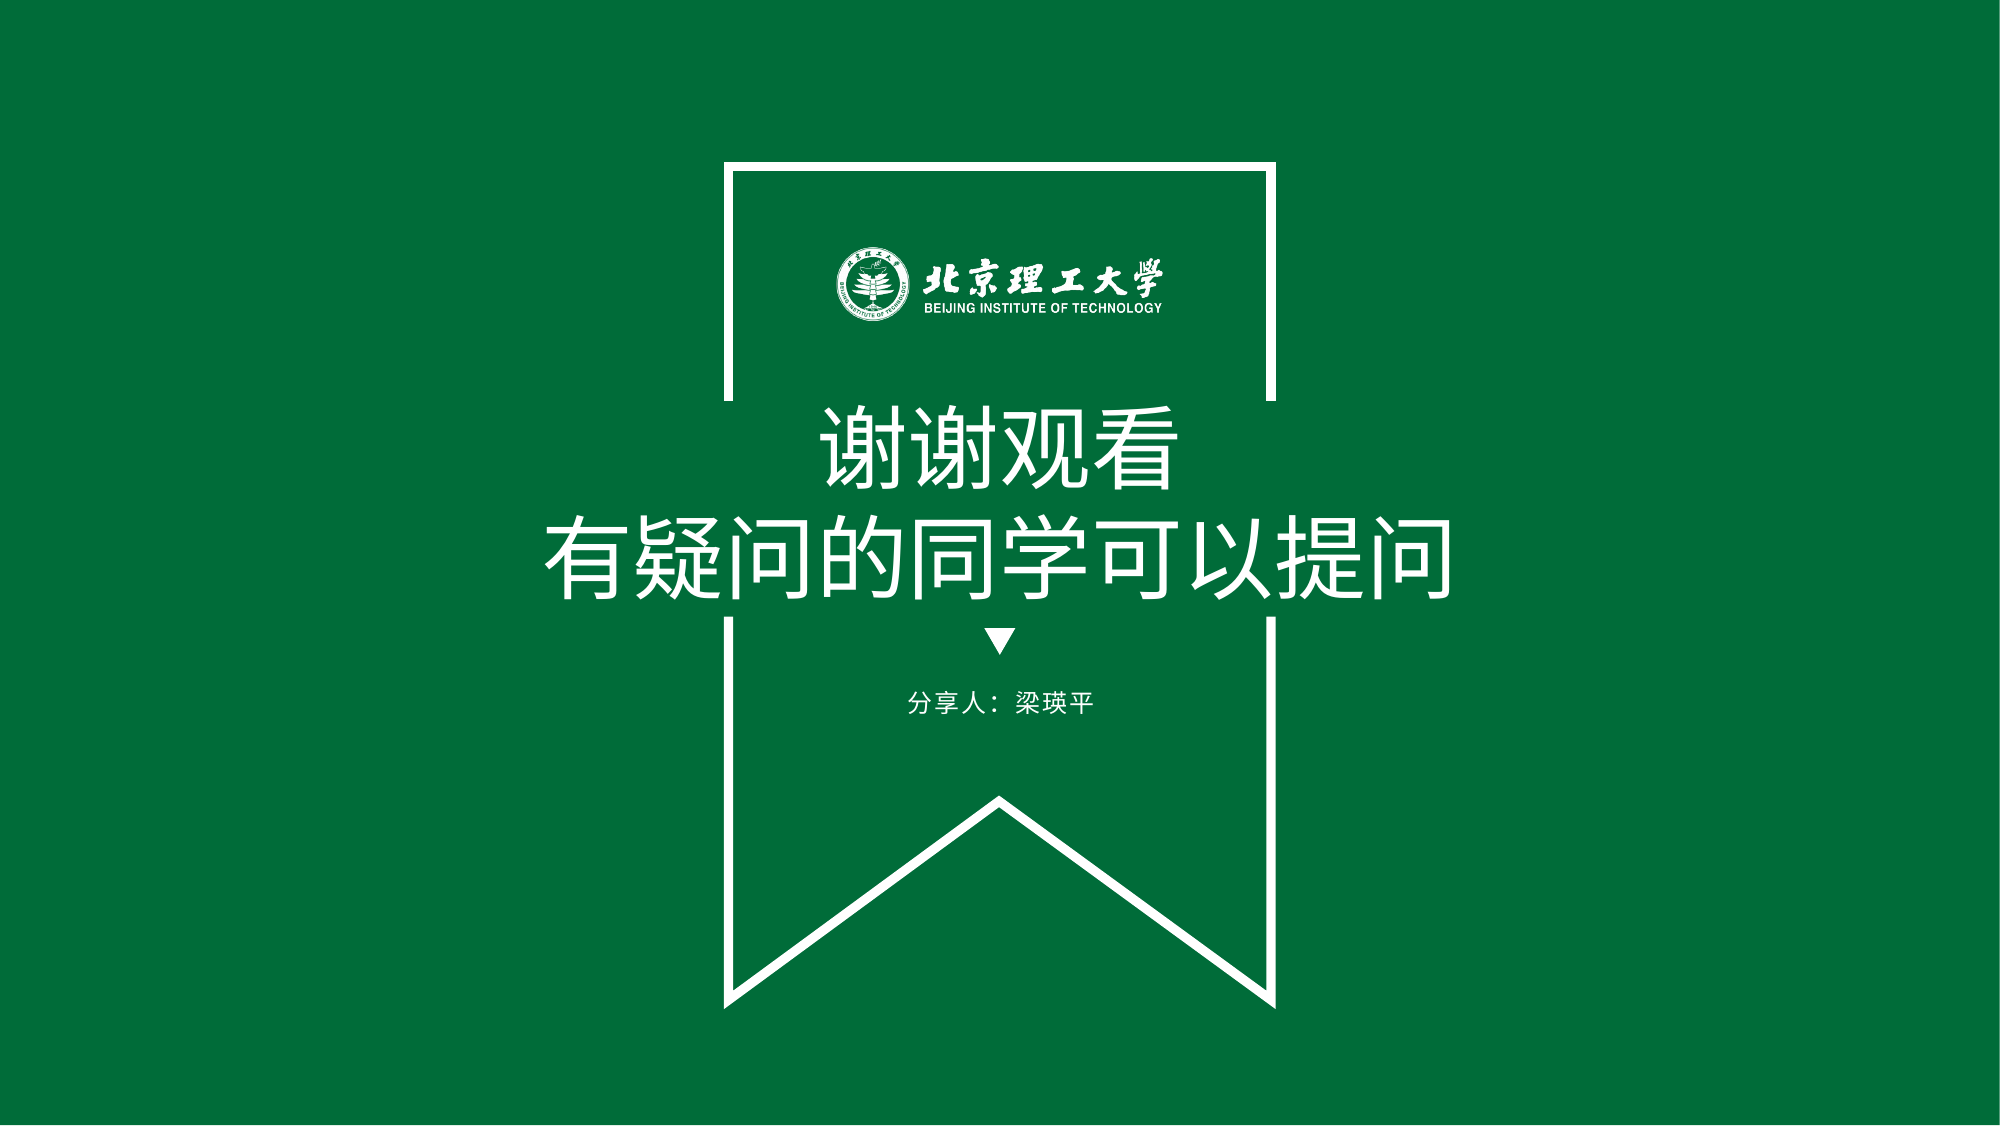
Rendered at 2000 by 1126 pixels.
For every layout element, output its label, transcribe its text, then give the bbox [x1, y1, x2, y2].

picture [815, 229, 1187, 334]
text_box 分享人：梁瑛平 [828, 670, 1174, 803]
text_box 谢谢观看 有疑问的同学可以提问 [300, 383, 1699, 619]
